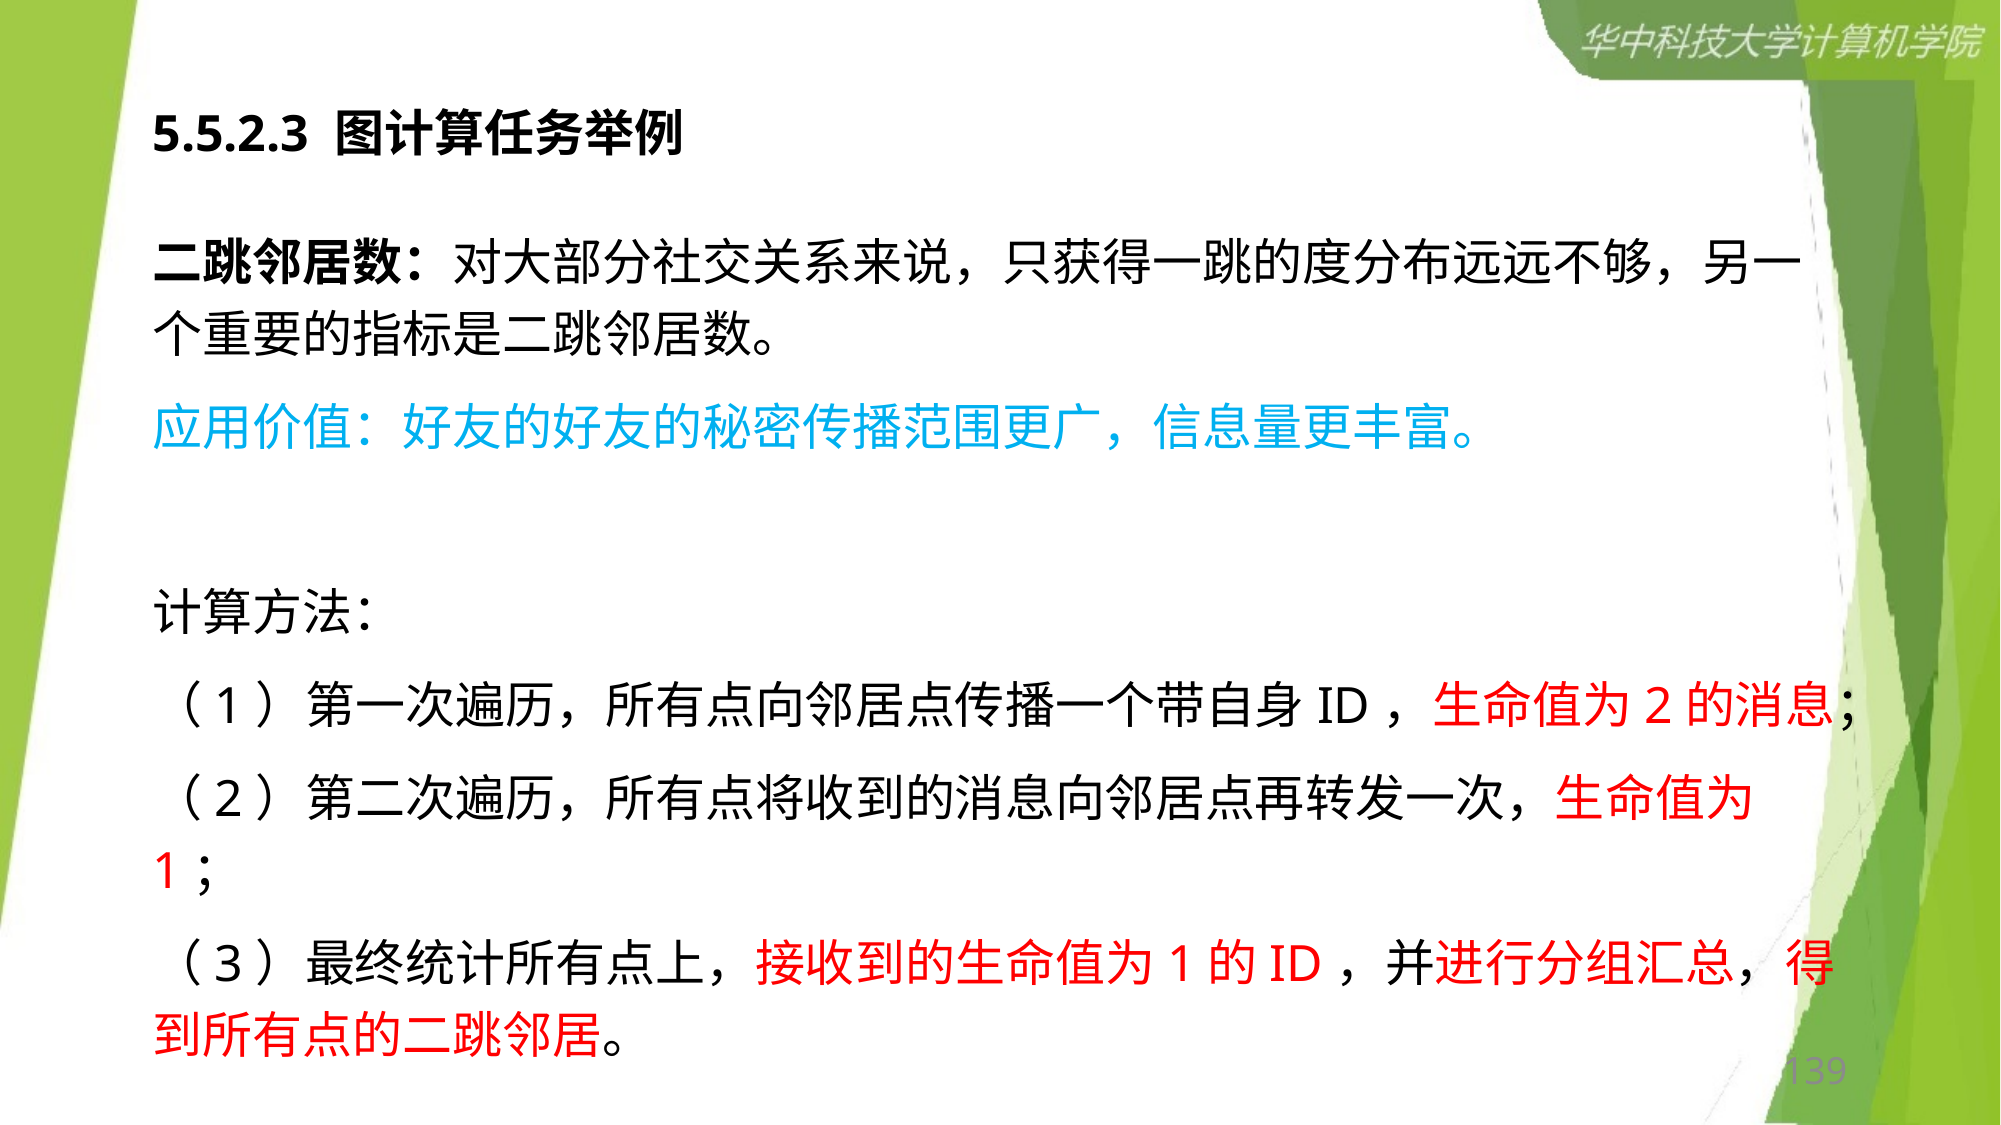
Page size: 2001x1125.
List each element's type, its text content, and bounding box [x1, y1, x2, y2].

title 5.5.2.3 图计算任务举例 [137, 59, 1863, 210]
list 二跳邻居数：对大部分社交关系来说，只获得一跳的度分布远远不够，另一个重要的指标是二跳邻居数。 应用价值：好友的好友的秘密传播范围更广，信息量更丰富。 计算方法： （1）第一次遍历，所有点向邻居点传播一个带自身ID，生命值为2的消息； （2）第二次遍历，所有点将收到的消息向邻居点再转发一次，生命值为1； （3）最终统计所有点上，接收到的生命值为1的ID，并进行分组汇总，得到所有点的二跳邻居。 [137, 210, 1863, 1103]
picture [0, 0, 2001, 1125]
slide_number 139 [1412, 1042, 1863, 1103]
